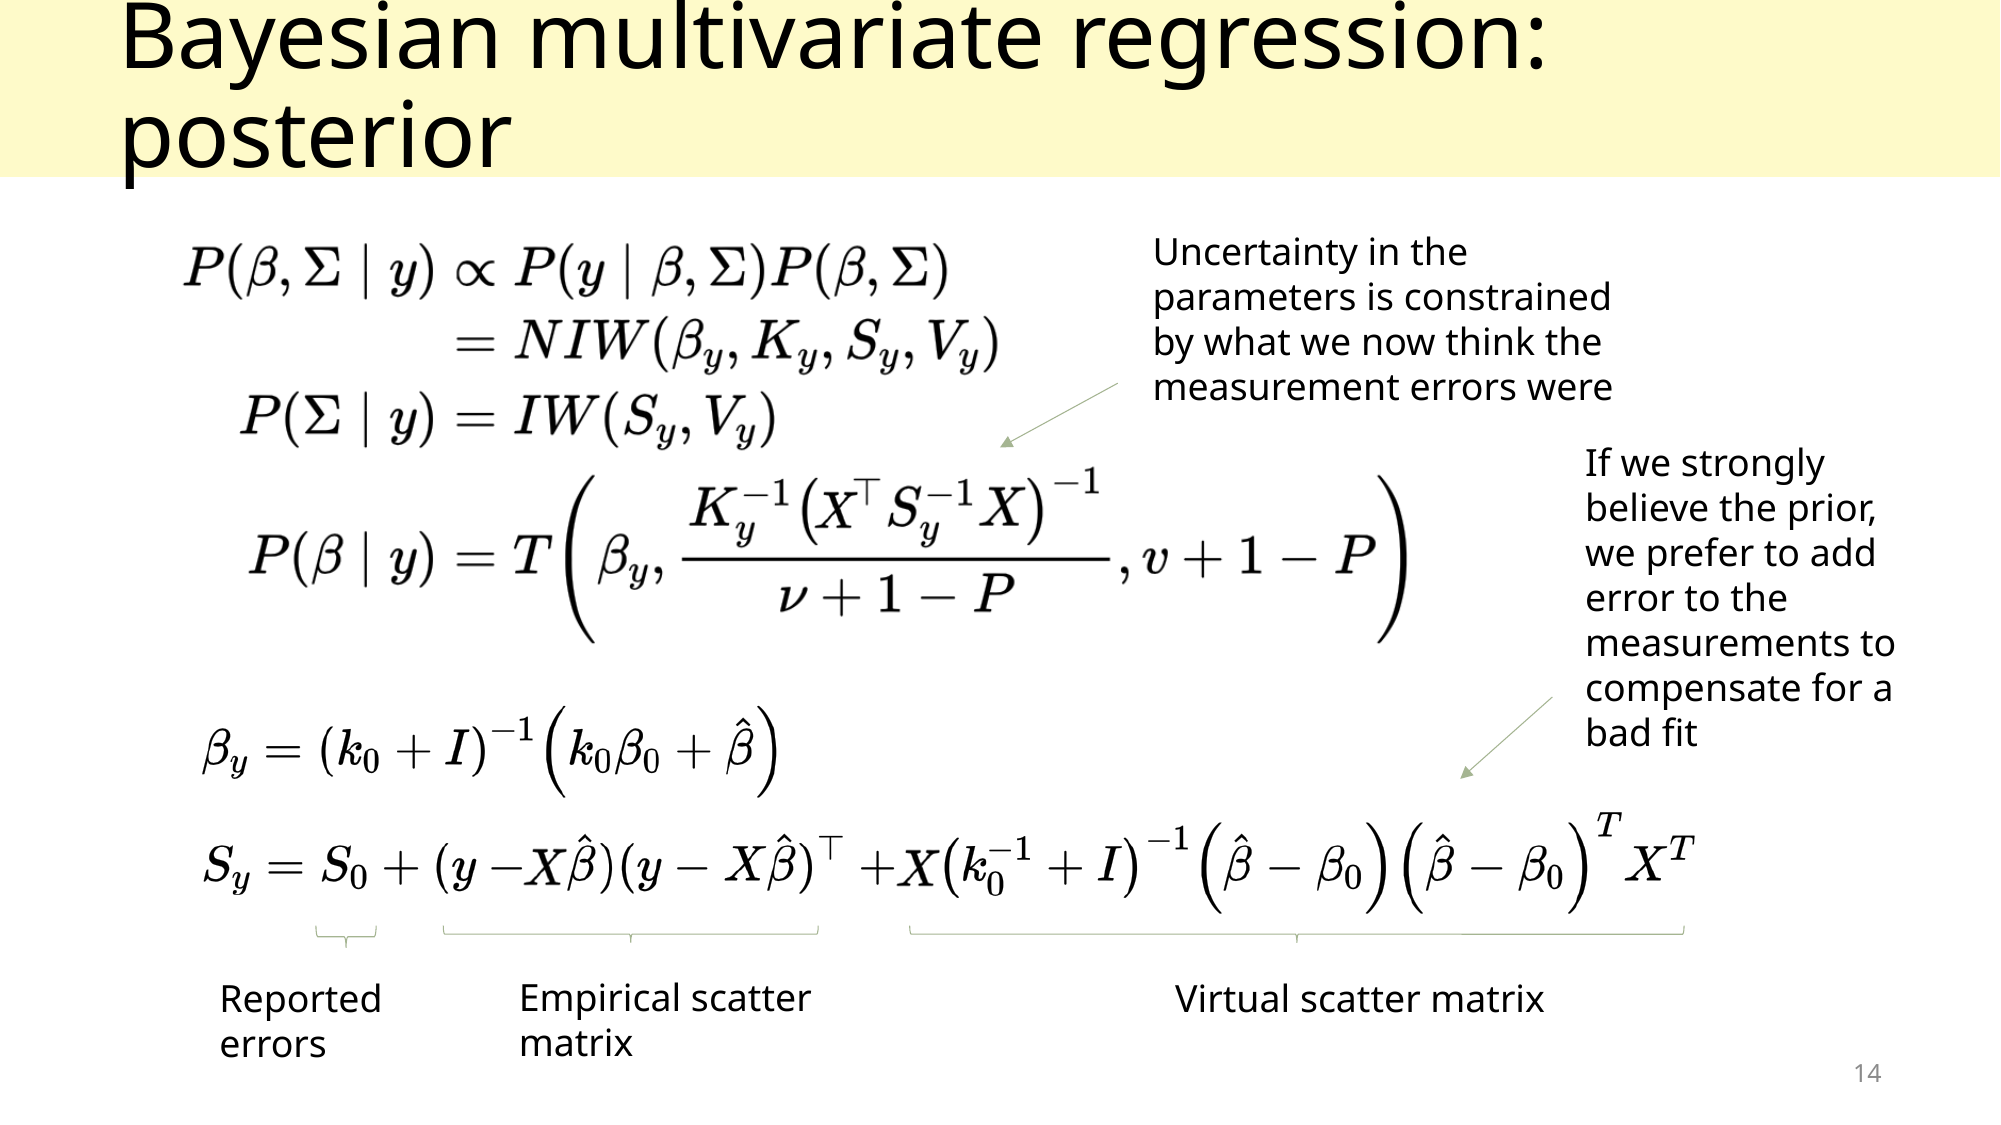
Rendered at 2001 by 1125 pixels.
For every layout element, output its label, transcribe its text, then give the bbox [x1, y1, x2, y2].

picture [523, 845, 568, 886]
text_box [1460, 696, 1553, 779]
text_box If we strongly believe the prior, we prefer to add error to the measurements to compensate for a bad fit [1570, 431, 1940, 762]
slide_number 14 [1446, 1044, 1897, 1105]
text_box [999, 383, 1118, 448]
picture [896, 846, 942, 887]
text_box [185, 702, 1718, 1074]
text_box Uncertainty in the parameters is constrained by what we now think the measurement errors were [1137, 220, 1633, 416]
picture [171, 221, 1447, 703]
title Bayesian multivariate regression: posterior [0, 0, 2000, 177]
